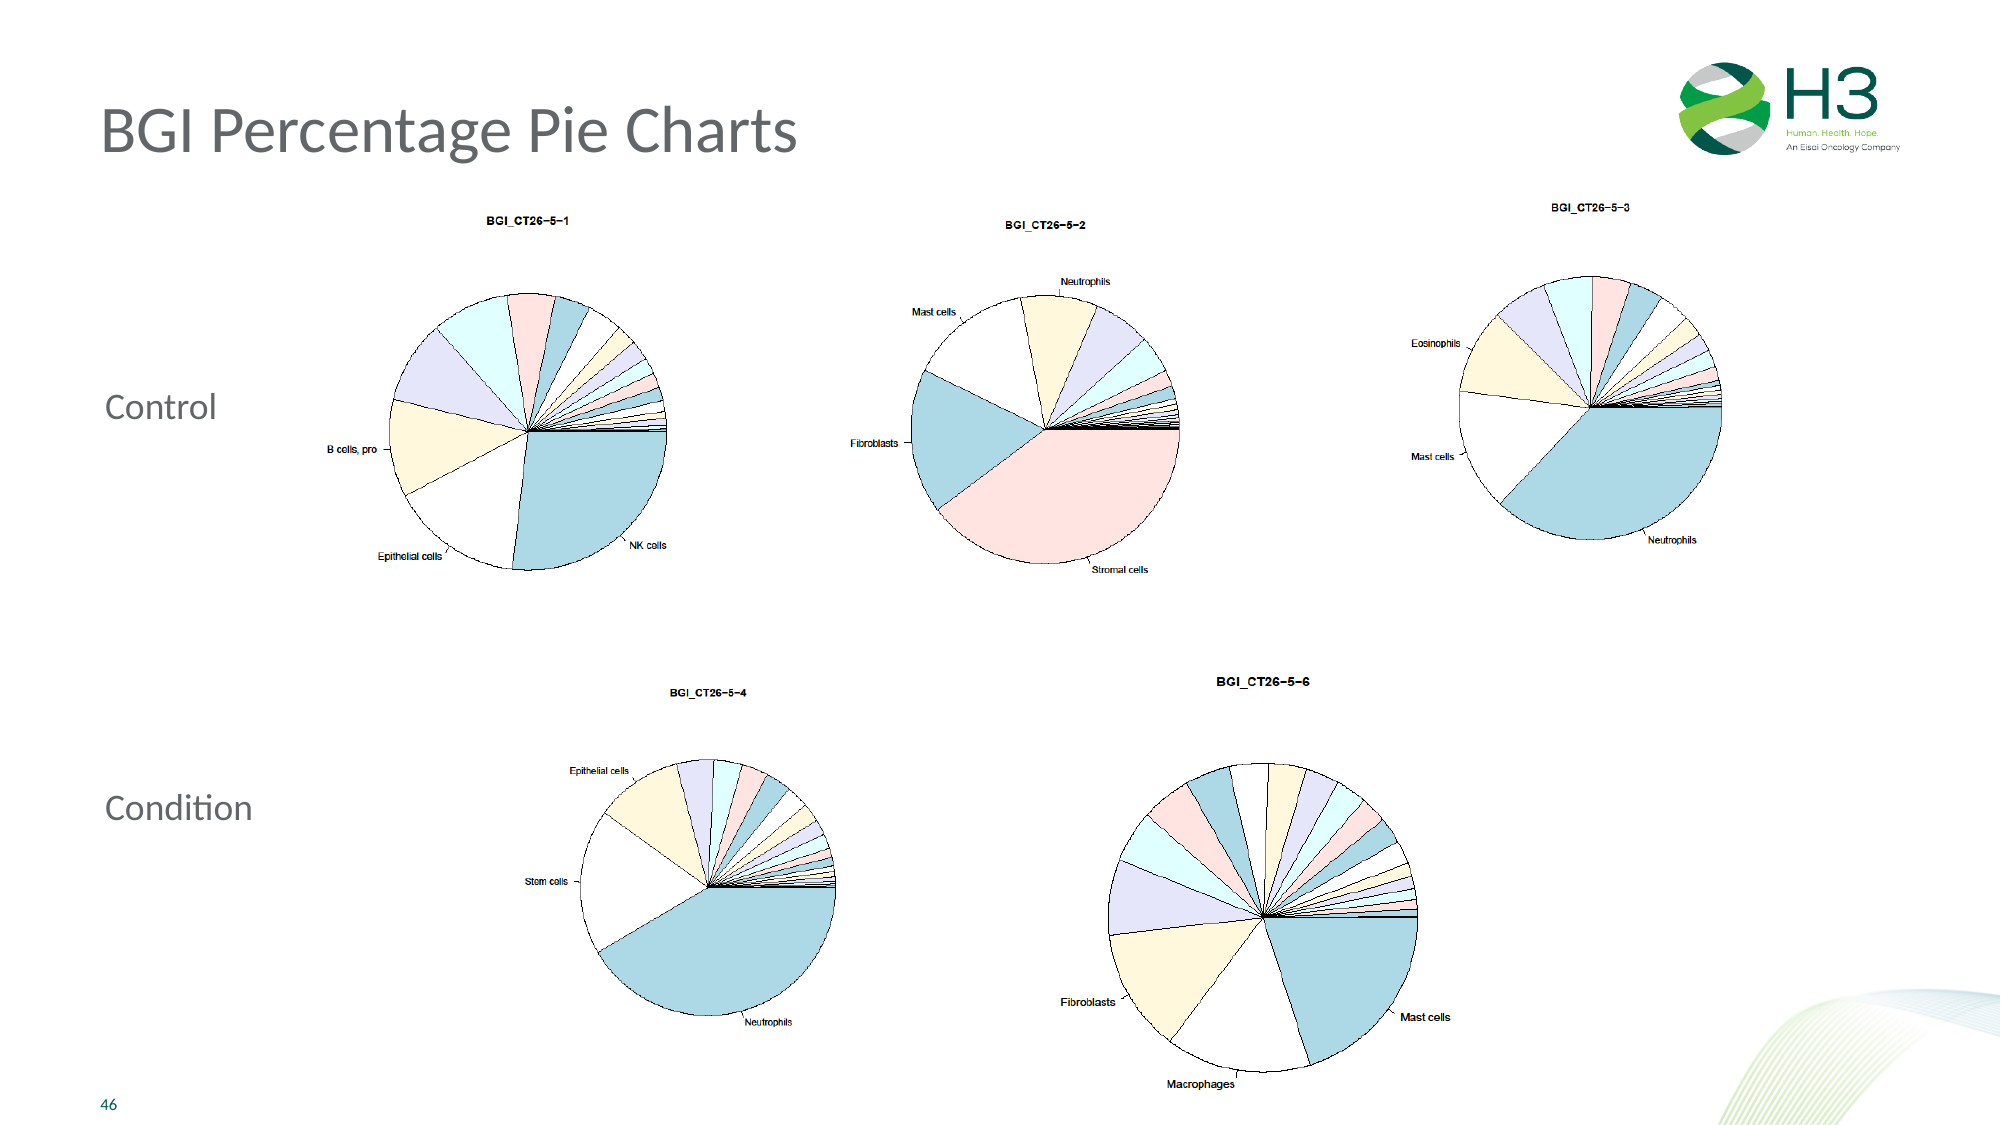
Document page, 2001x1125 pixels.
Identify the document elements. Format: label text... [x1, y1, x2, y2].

slide_number 46 [100, 1083, 202, 1125]
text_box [212, 194, 819, 680]
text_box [910, 653, 1588, 1125]
picture [1700, 977, 2000, 1125]
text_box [739, 200, 1327, 671]
title BGI Percentage Pie Charts [100, 0, 1681, 174]
picture [1681, 62, 1900, 155]
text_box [417, 679, 905, 1117]
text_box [1289, 182, 1867, 645]
text_box Control [90, 374, 207, 435]
text_box Condition [90, 775, 313, 836]
